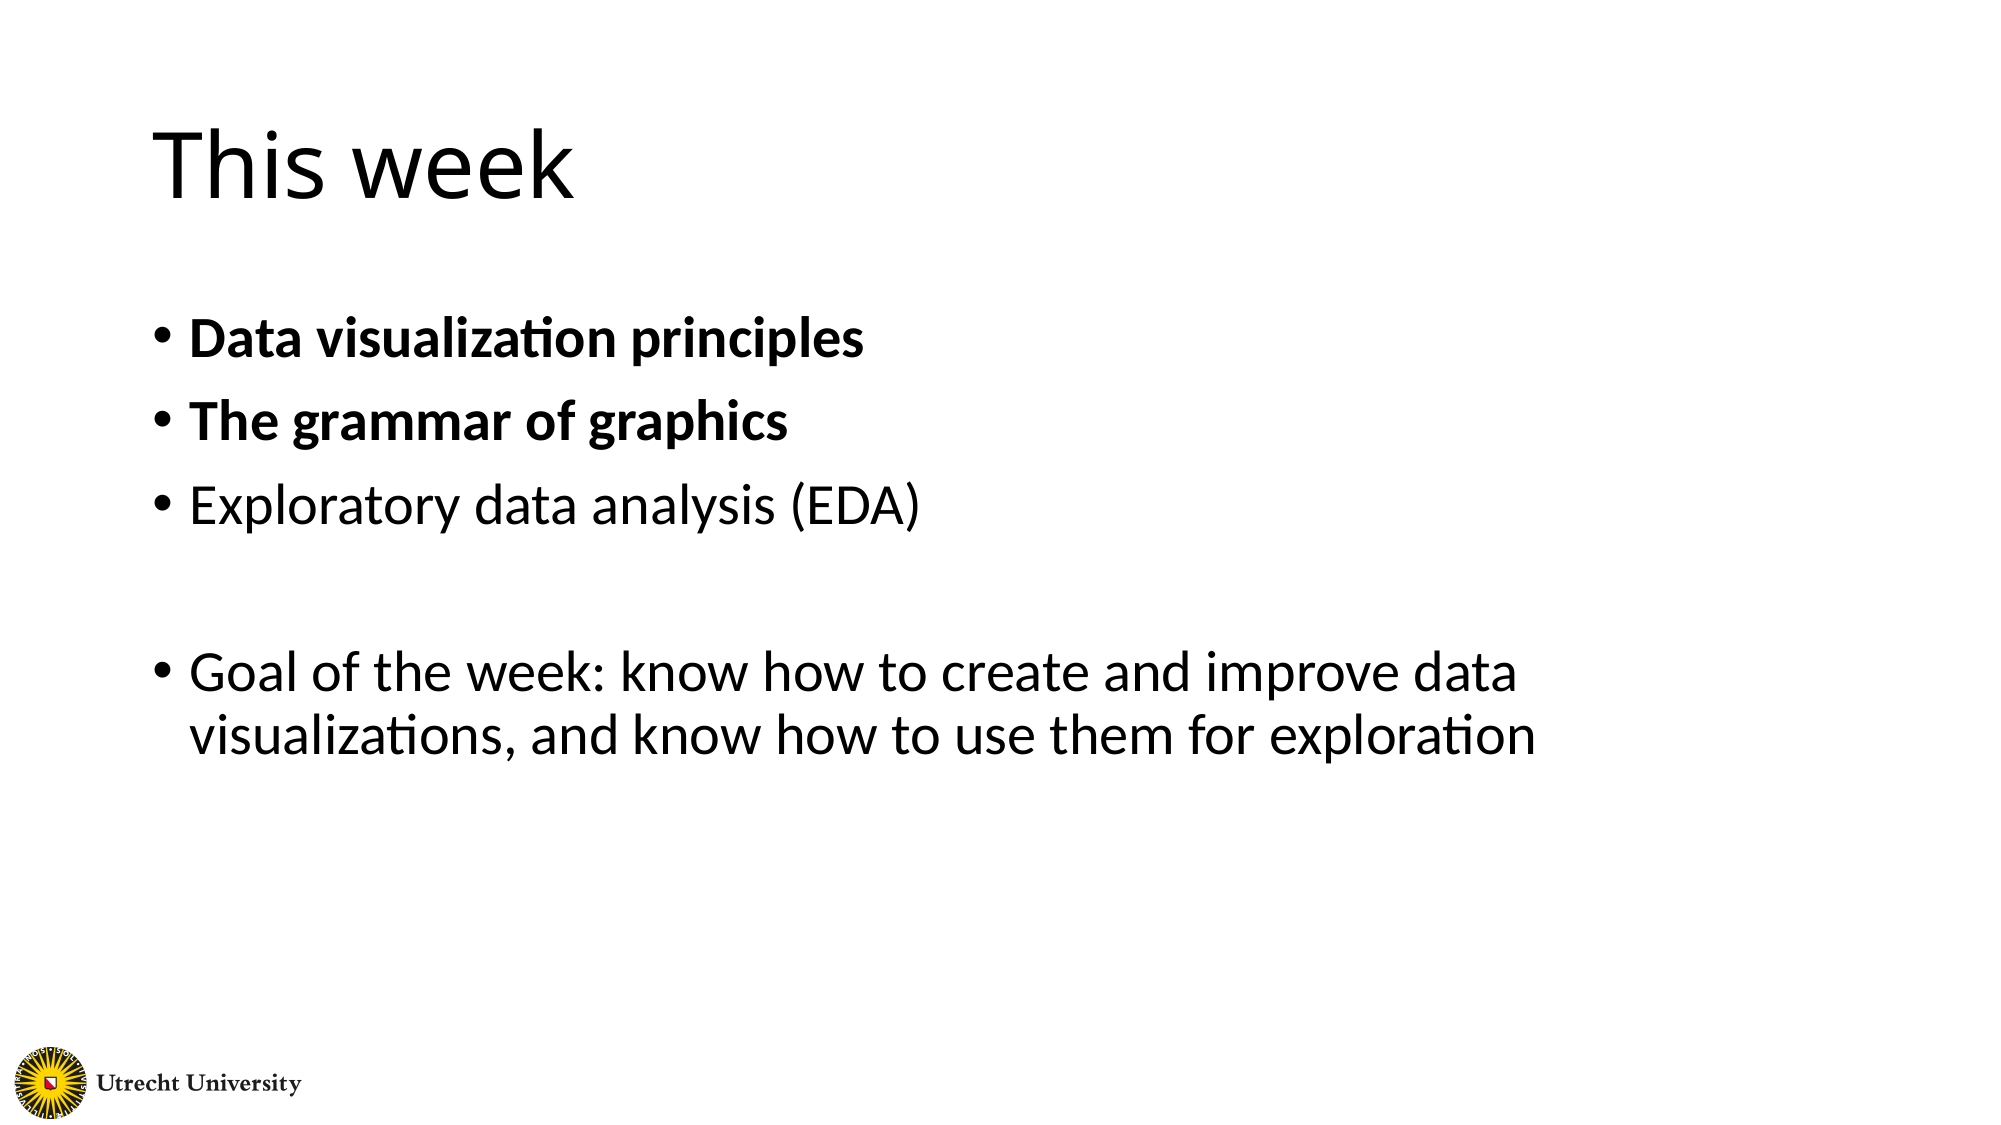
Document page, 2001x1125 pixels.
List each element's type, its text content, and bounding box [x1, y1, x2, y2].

picture [0, 995, 386, 1125]
title This week [137, 59, 1863, 278]
list Data visualization principles The grammar of graphics Exploratory data analysis (EDA) Goal of the week: know how to create and improve data visualizations, and know how to use them for exploration [137, 299, 1863, 1014]
